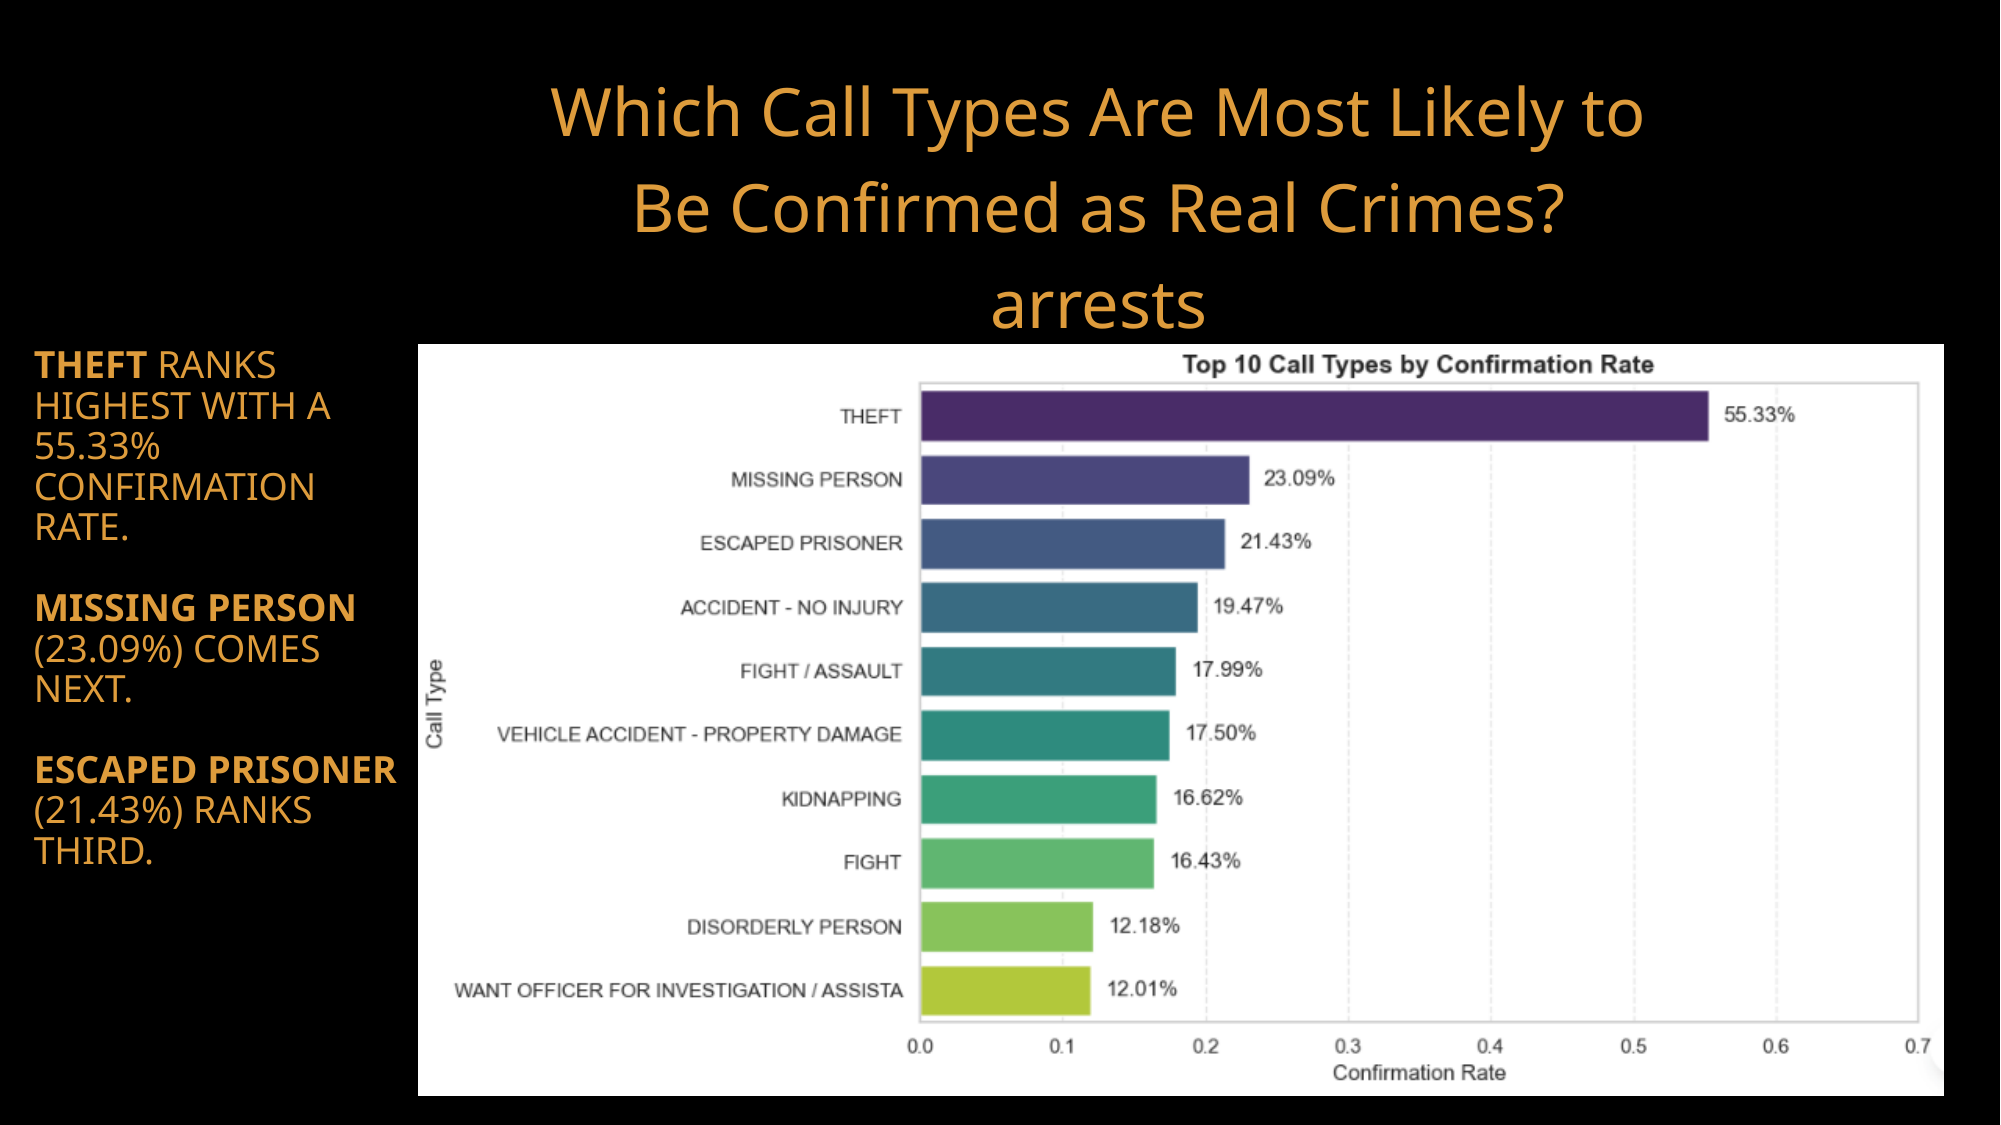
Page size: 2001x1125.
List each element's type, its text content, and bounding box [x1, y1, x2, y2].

picture [417, 343, 1944, 1097]
title Theft ranks highest with a 55.33% confirmation rate. Missing Person (23.09%) comes next. Escaped Prisoner (21.43%) ranks third. [18, 286, 419, 960]
list Which Call Types Are Most Likely to Be Confirmed as Real Crimes? arrests [511, 46, 1687, 253]
